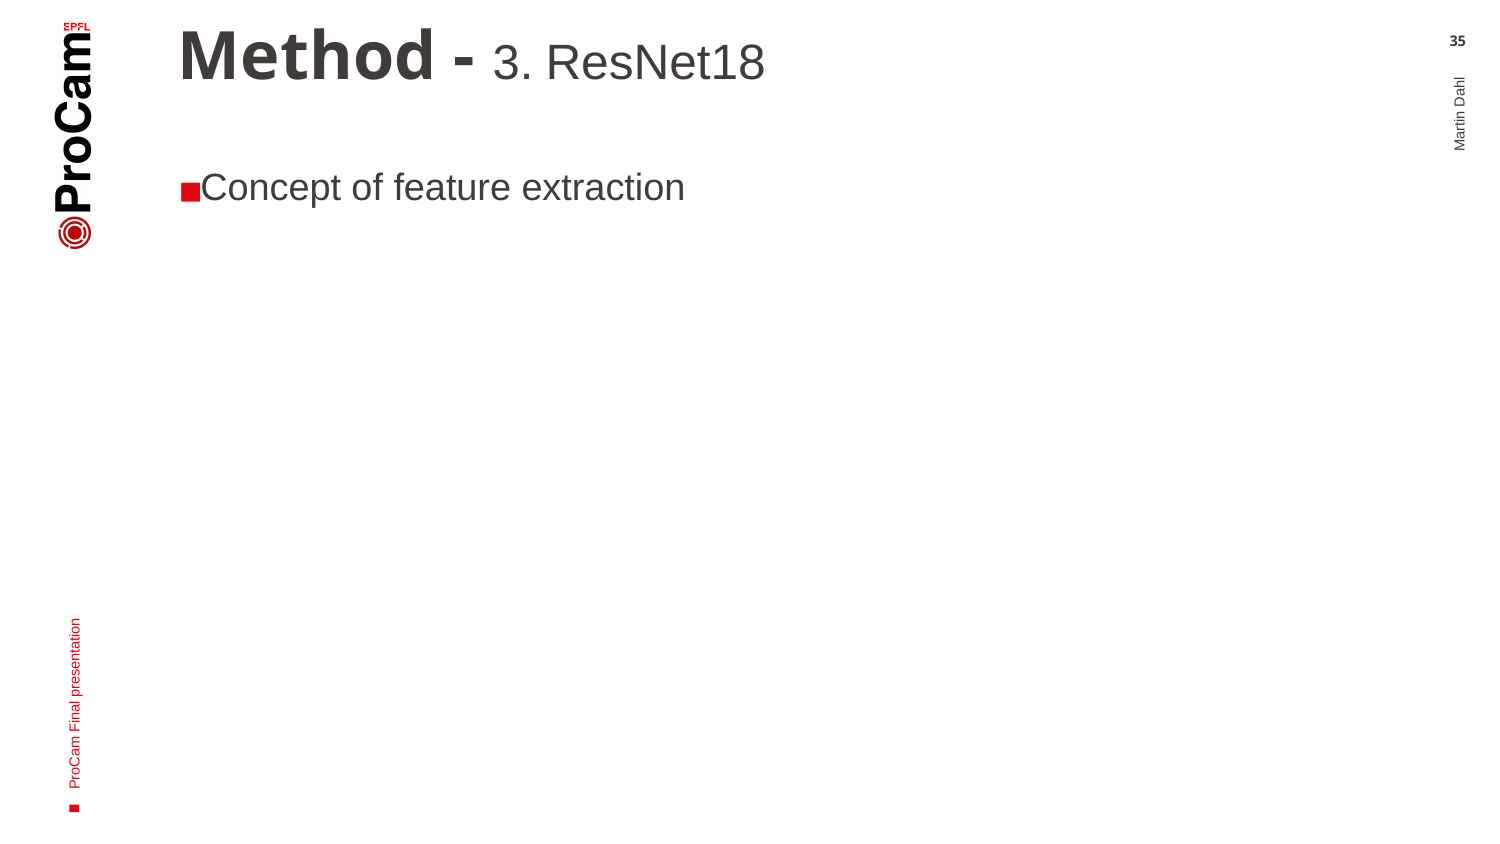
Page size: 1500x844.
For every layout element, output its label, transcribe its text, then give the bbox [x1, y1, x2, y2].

slide_number ProCam Final presentation [0, 256, 149, 805]
title Method - 3. ResNet18 [148, 21, 994, 137]
slide_number ‹#› [1415, 32, 1500, 59]
list Concept of feature extraction [148, 137, 1336, 219]
footer Martin Dahl [1416, 62, 1500, 644]
picture [54, 22, 94, 251]
